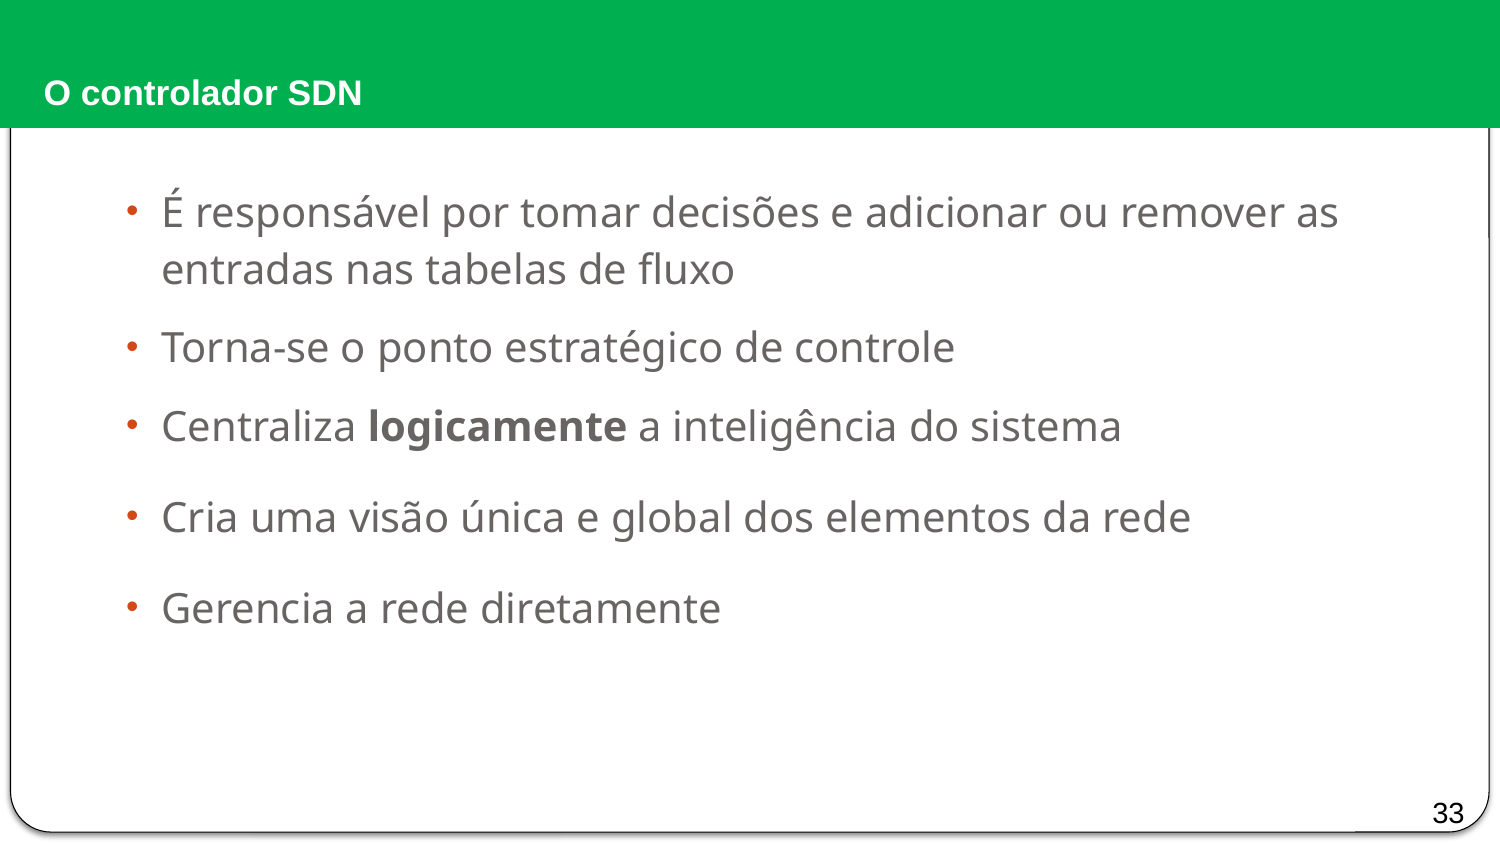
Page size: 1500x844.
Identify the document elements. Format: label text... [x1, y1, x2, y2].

list É responsável por tomar decisões e adicionar ou remover as entradas nas tabelas de fluxo Torna-se o ponto estratégico de controle Centraliza logicamente a inteligência do sistema Cria uma visão única e global dos elementos da rede Gerencia a rede diretamente [52, 162, 1415, 729]
title O controlador SDN [28, 5, 1199, 128]
slide_number 33 [1403, 779, 1494, 844]
